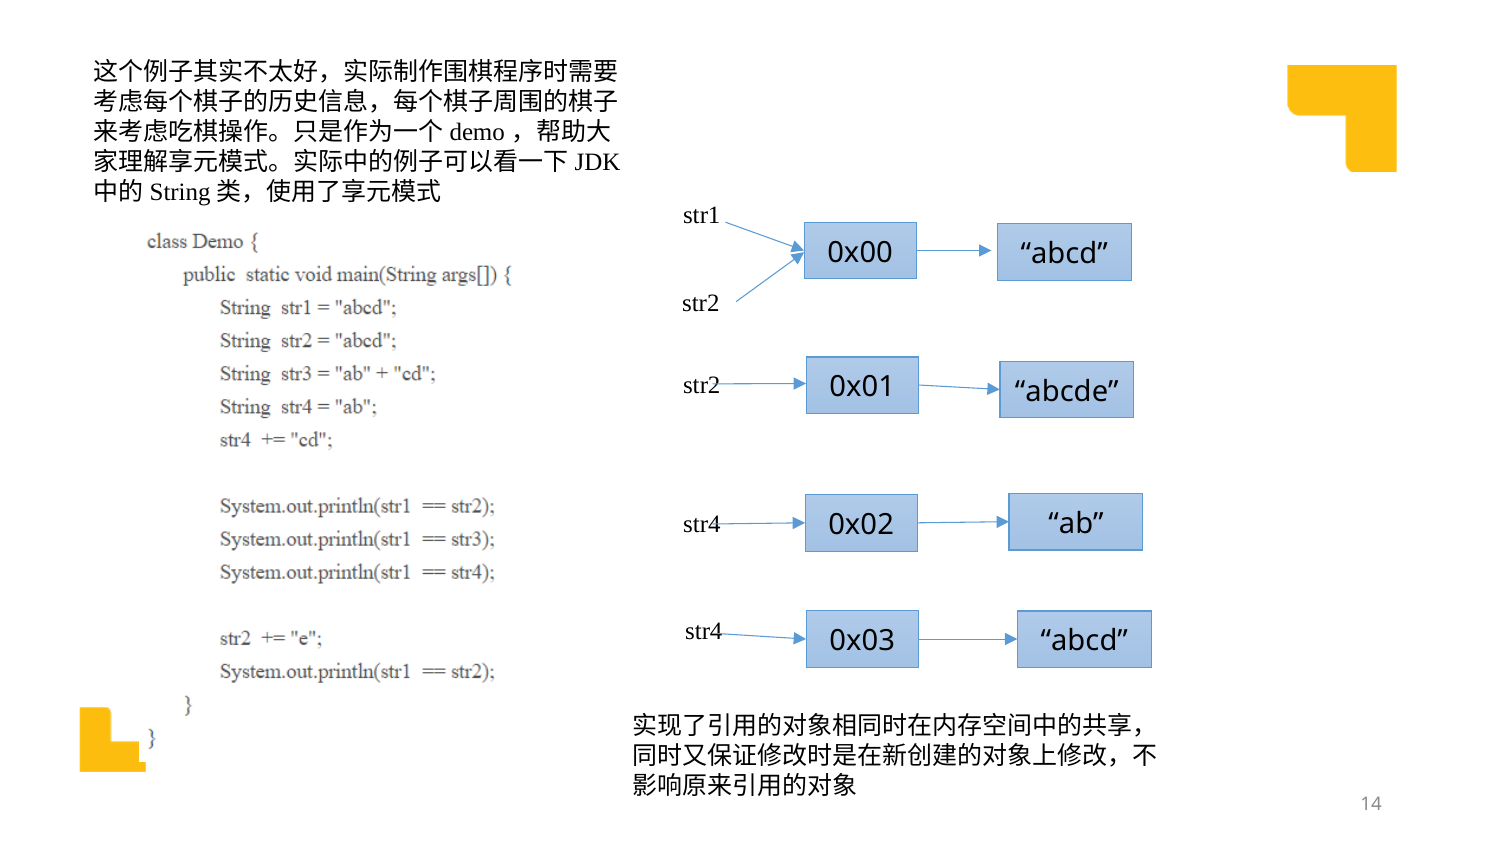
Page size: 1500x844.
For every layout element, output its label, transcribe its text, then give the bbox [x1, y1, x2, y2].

text_box 实现了引用的对象相同时在内存空间中的共享，同时又保证修改时是在新创建的对象上修改，不影响原来引用的对象 [617, 702, 1187, 807]
text_box “abcde” [999, 361, 1134, 418]
text_box str2 [668, 361, 806, 406]
text_box “ab” [1008, 493, 1143, 551]
text_box str1 [668, 191, 807, 237]
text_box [725, 222, 805, 251]
text_box 0x02 [805, 494, 918, 552]
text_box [918, 384, 1000, 390]
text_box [736, 252, 805, 302]
text_box “abcd” [1017, 610, 1152, 668]
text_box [716, 633, 807, 640]
text_box 这个例子其实不太好，实际制作围棋程序时需要考虑每个棋子的历史信息，每个棋子周围的棋子来考虑吃棋操作。只是作为一个demo，帮助大家理解享元模式。实际中的例子可以看一下JDK中的String类，使用了享元模式 [78, 47, 648, 213]
picture [1287, 65, 1397, 172]
text_box 0x03 [806, 610, 919, 668]
text_box str4 [670, 607, 759, 652]
text_box 0x01 [806, 356, 919, 414]
picture [80, 228, 618, 771]
text_box str4 [668, 500, 757, 545]
text_box “abcd” [997, 223, 1132, 281]
text_box 0x00 [804, 222, 917, 279]
slide_number 14 [1059, 782, 1397, 827]
text_box str2 [667, 278, 806, 324]
